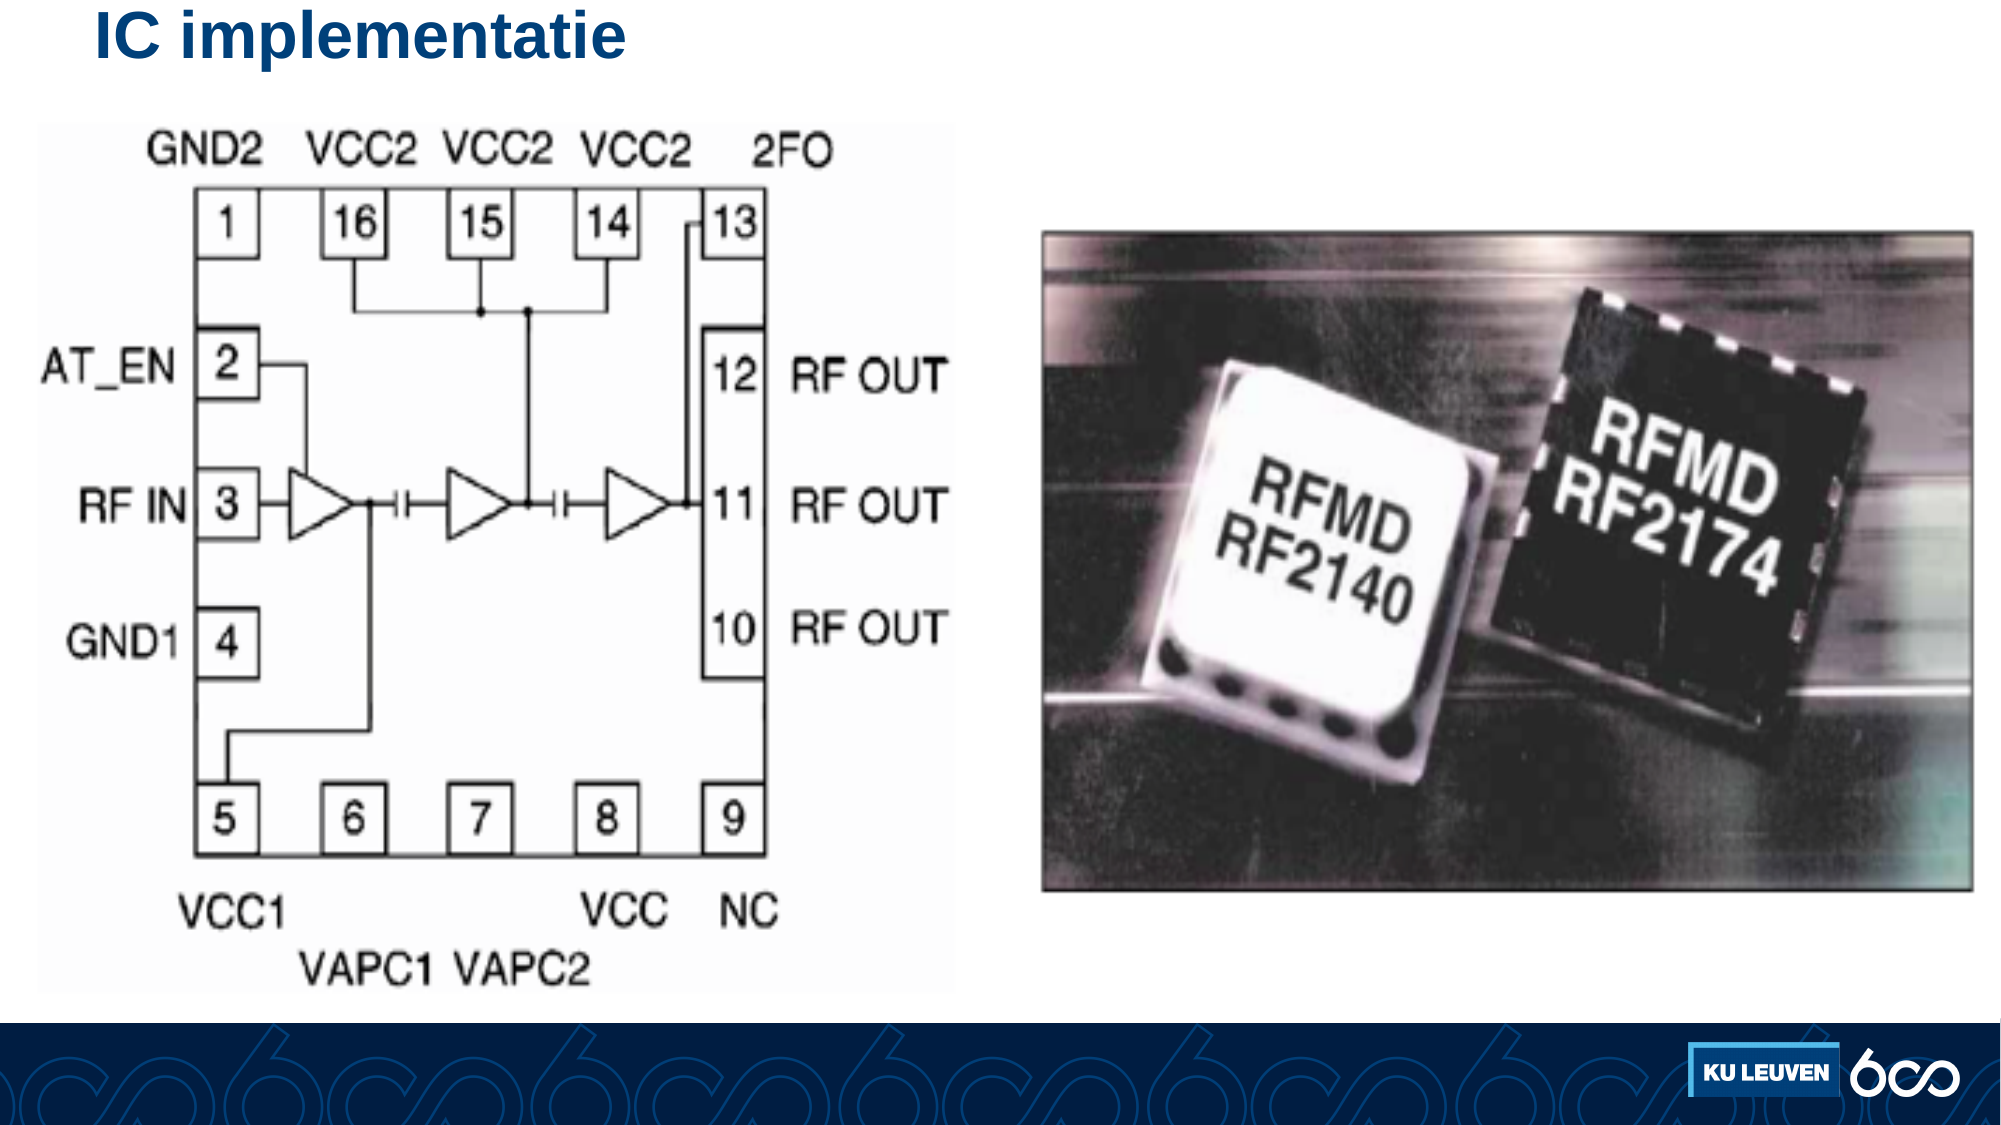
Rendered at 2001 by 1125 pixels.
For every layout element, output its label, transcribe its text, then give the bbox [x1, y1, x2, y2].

picture [0, 92, 2001, 1125]
title IC implementatie [94, 0, 1906, 92]
